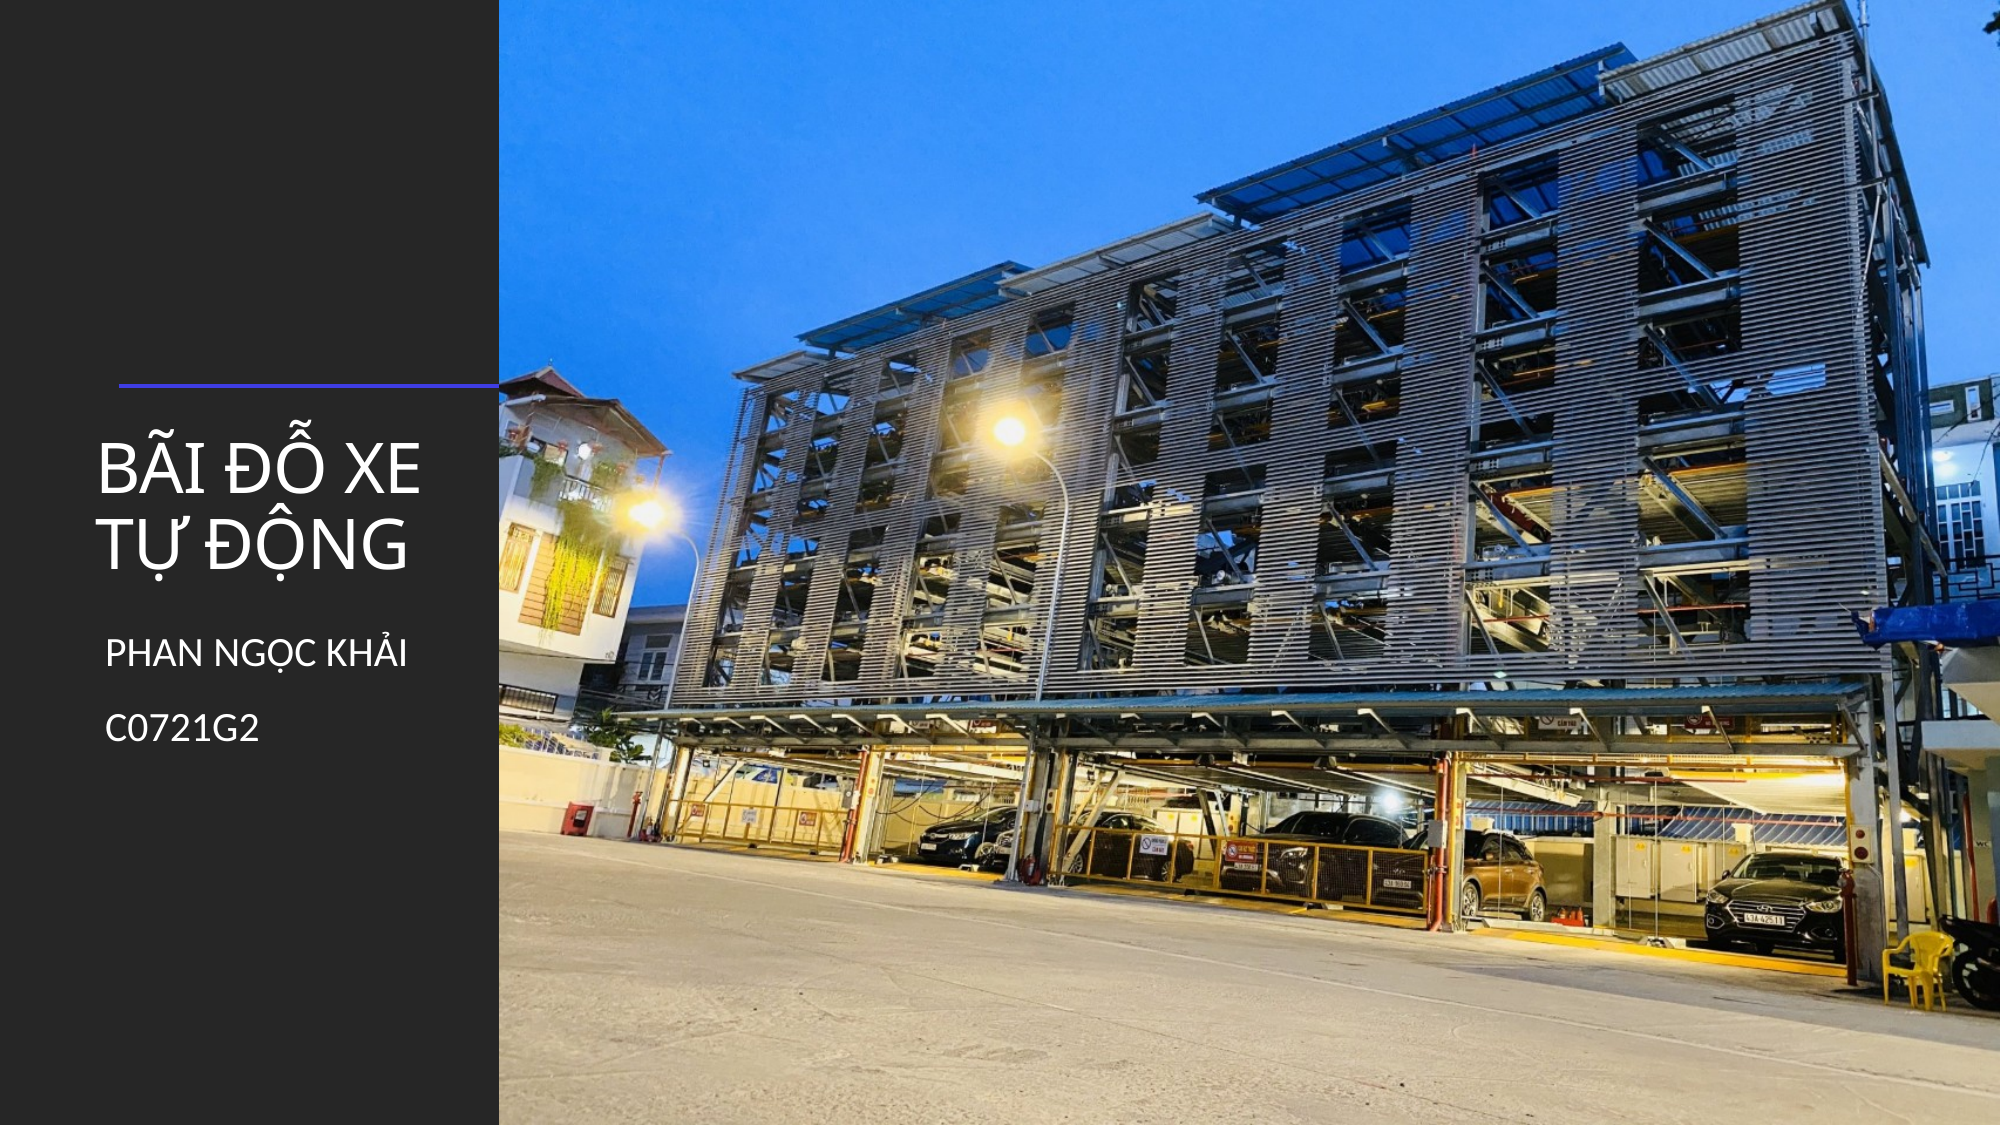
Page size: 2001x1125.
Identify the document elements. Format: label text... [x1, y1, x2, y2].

title BÃI ĐỖ XE TỰ ĐỘNG [80, 318, 441, 593]
text_box [0, 0, 498, 1125]
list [498, 0, 2000, 1125]
list PHAN NGỌC KHẢI C0721G2 [69, 617, 497, 1125]
